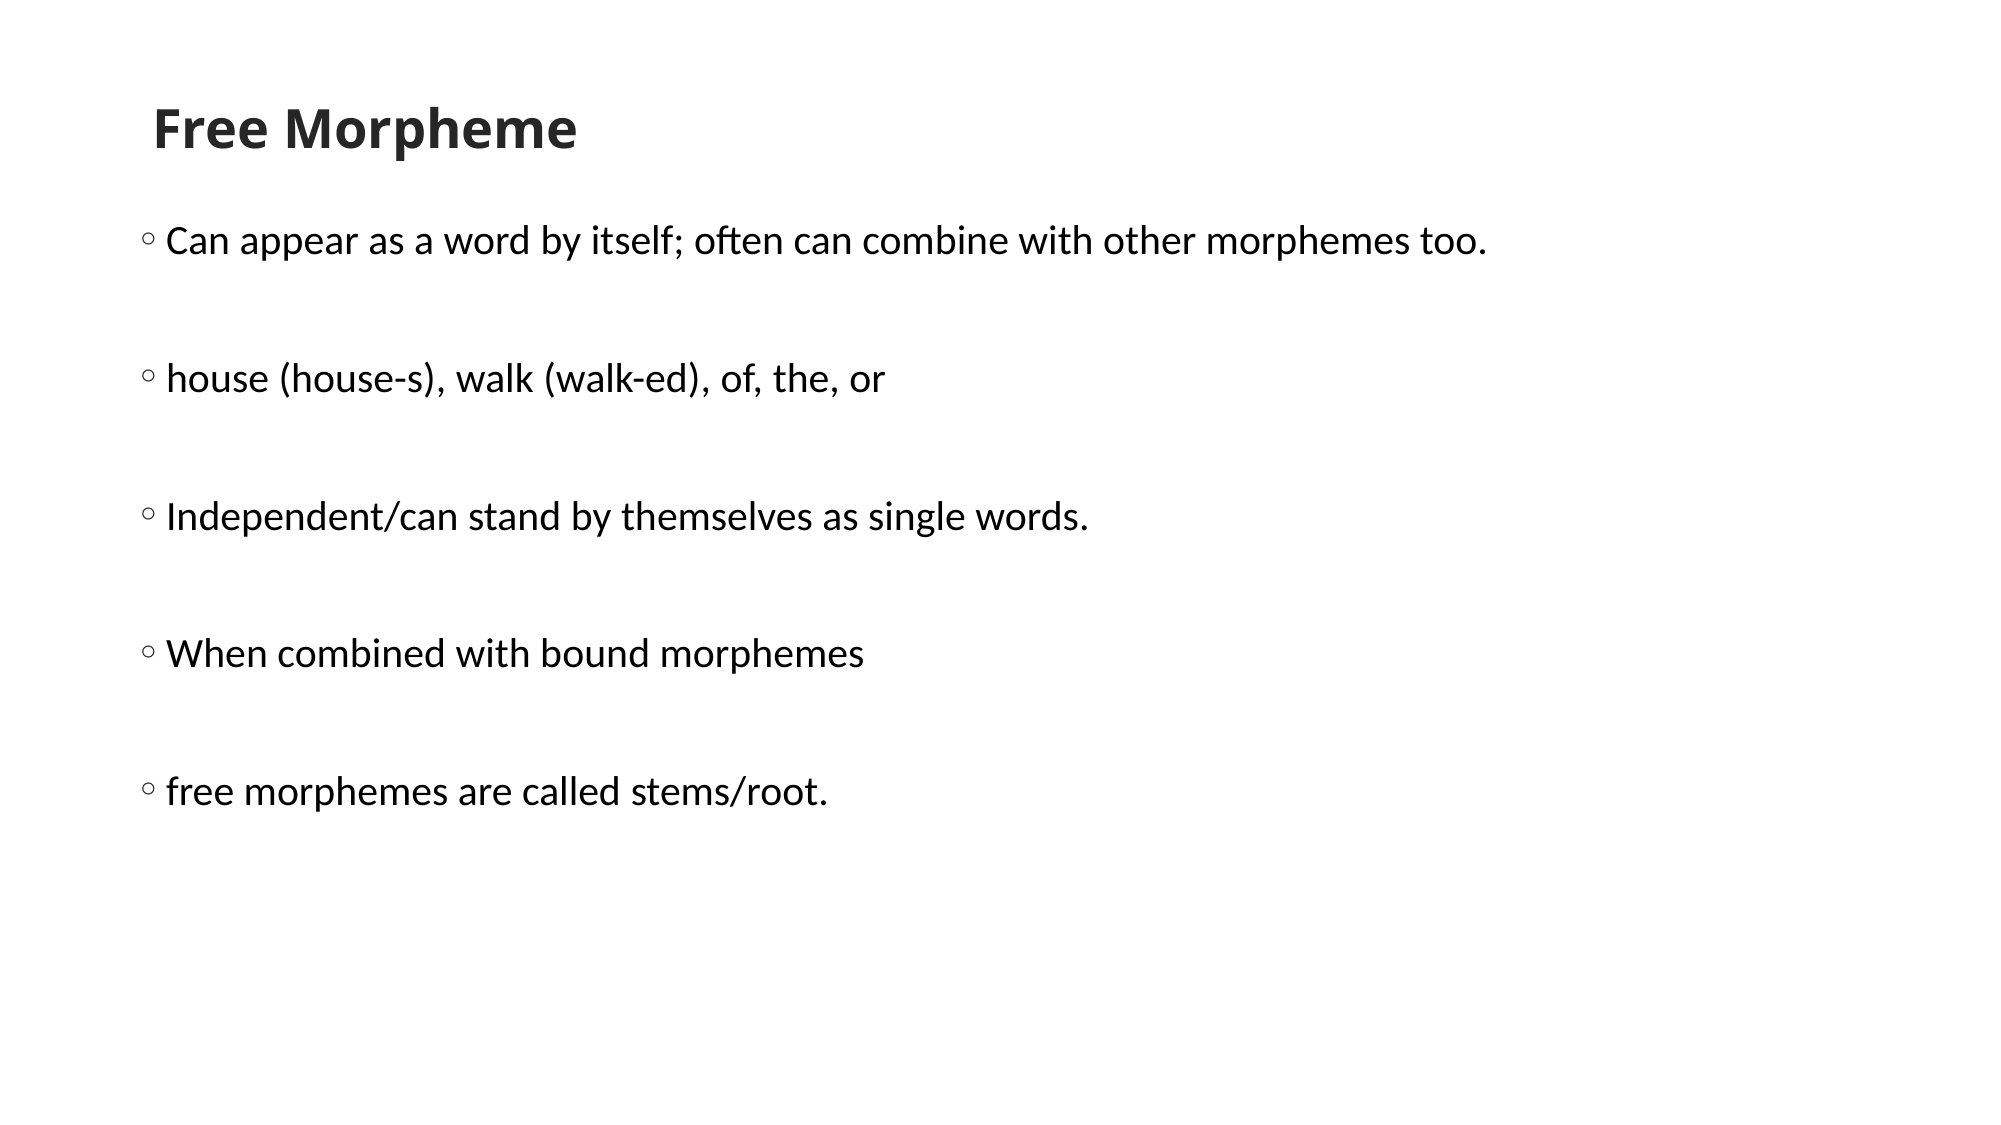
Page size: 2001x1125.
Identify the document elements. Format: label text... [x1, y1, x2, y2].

text_box Free Morpheme [137, 93, 835, 168]
text_box Can appear as a word by itself; often can combine with other morphemes too. house (house-s), walk (walk-ed), of, the, or Independent/can stand by themselves as single words. When combined with bound morphemes free morphemes are called stems/root. [121, 205, 1512, 1038]
